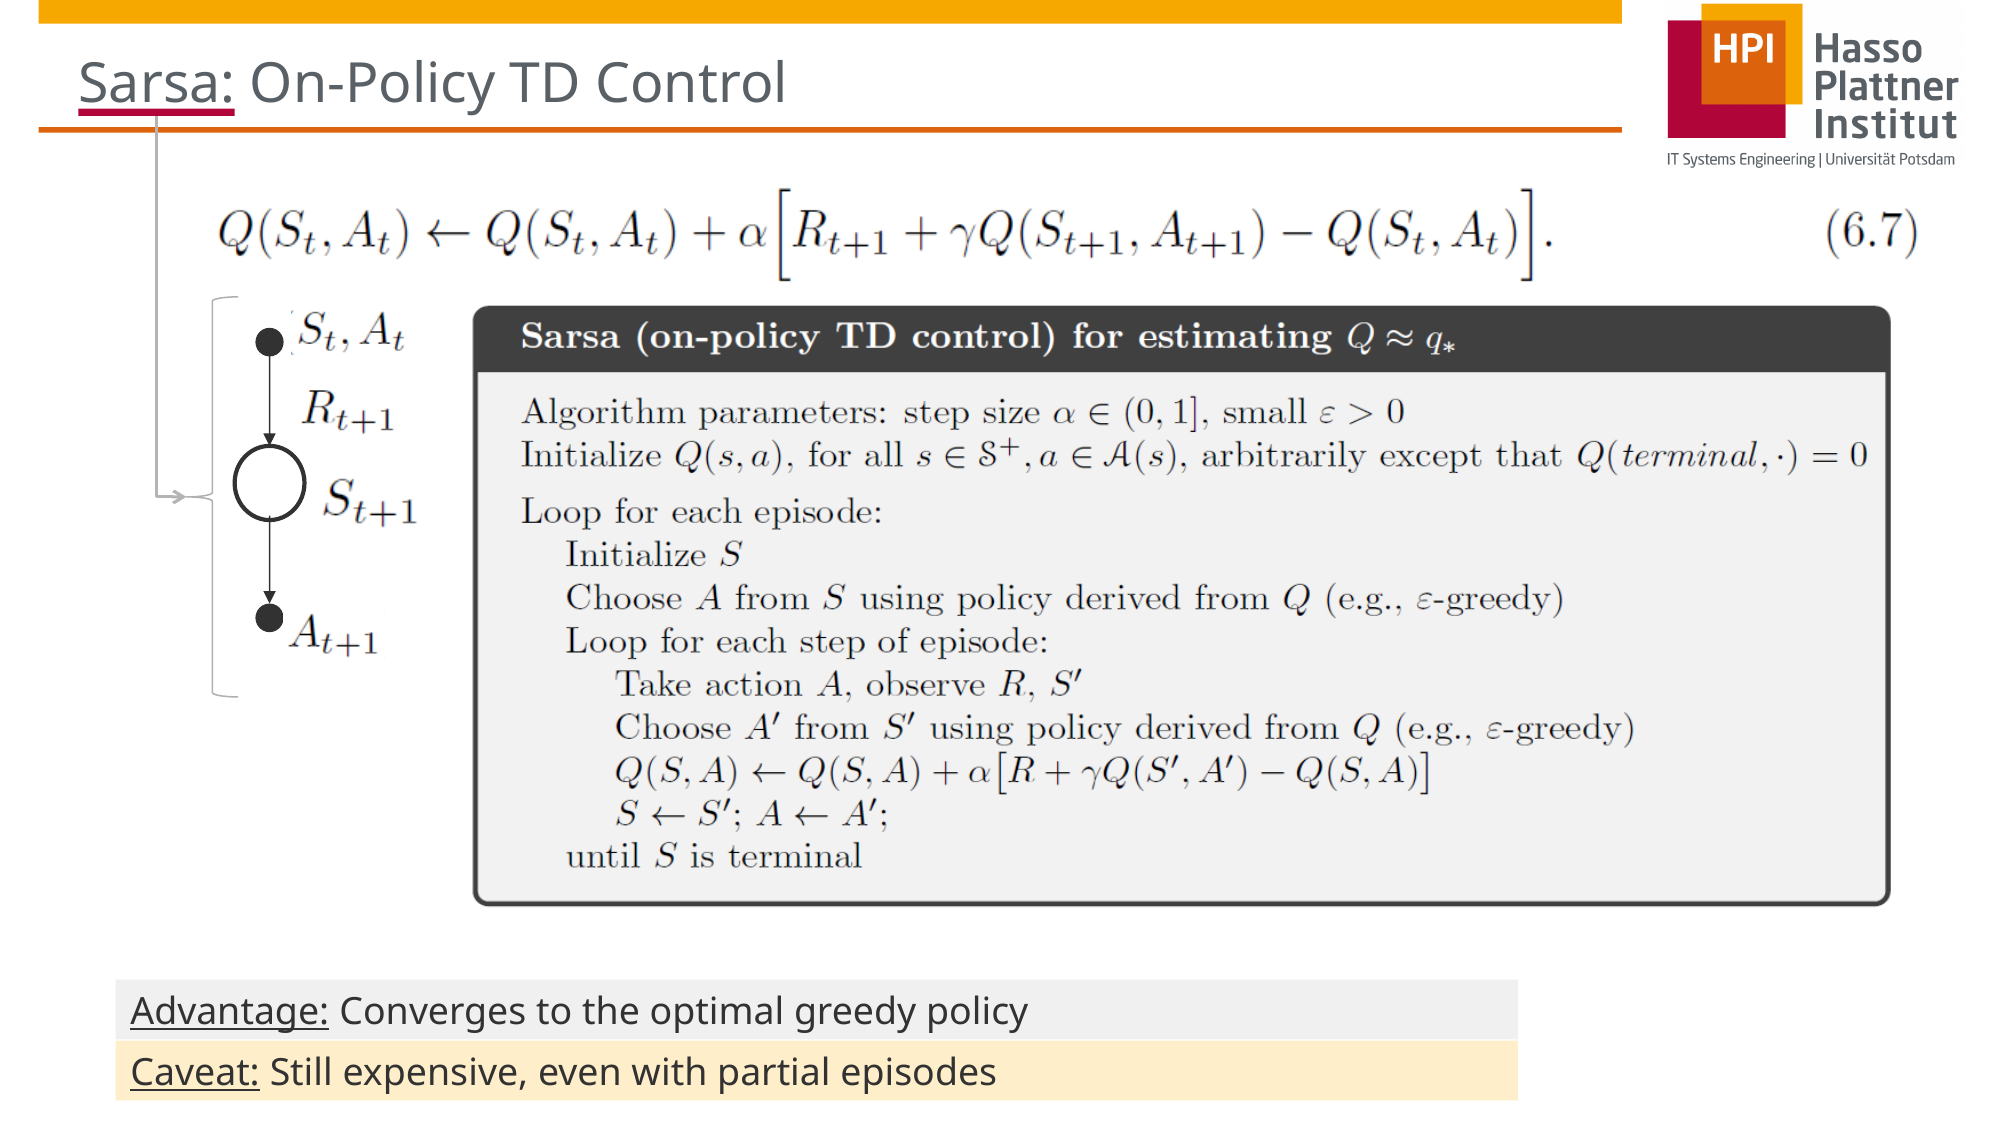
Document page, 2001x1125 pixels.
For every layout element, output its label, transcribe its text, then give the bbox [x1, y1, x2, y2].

picture [209, 0, 1965, 298]
picture [321, 465, 420, 544]
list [460, 308, 1900, 915]
text_box [253, 602, 280, 635]
picture [283, 603, 385, 665]
text_box [253, 329, 285, 359]
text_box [0, 291, 363, 322]
title Sarsa: On-Policy TD Control [78, 23, 1583, 115]
text_box [76, 106, 237, 118]
text_box Caveat: Still expensive, even with partial episodes [115, 1040, 1518, 1101]
text_box [239, 444, 307, 523]
text_box [185, 329, 239, 698]
picture [290, 301, 409, 369]
picture [300, 381, 400, 446]
text_box Advantage: Converges to the optimal greedy policy [115, 979, 1518, 1040]
